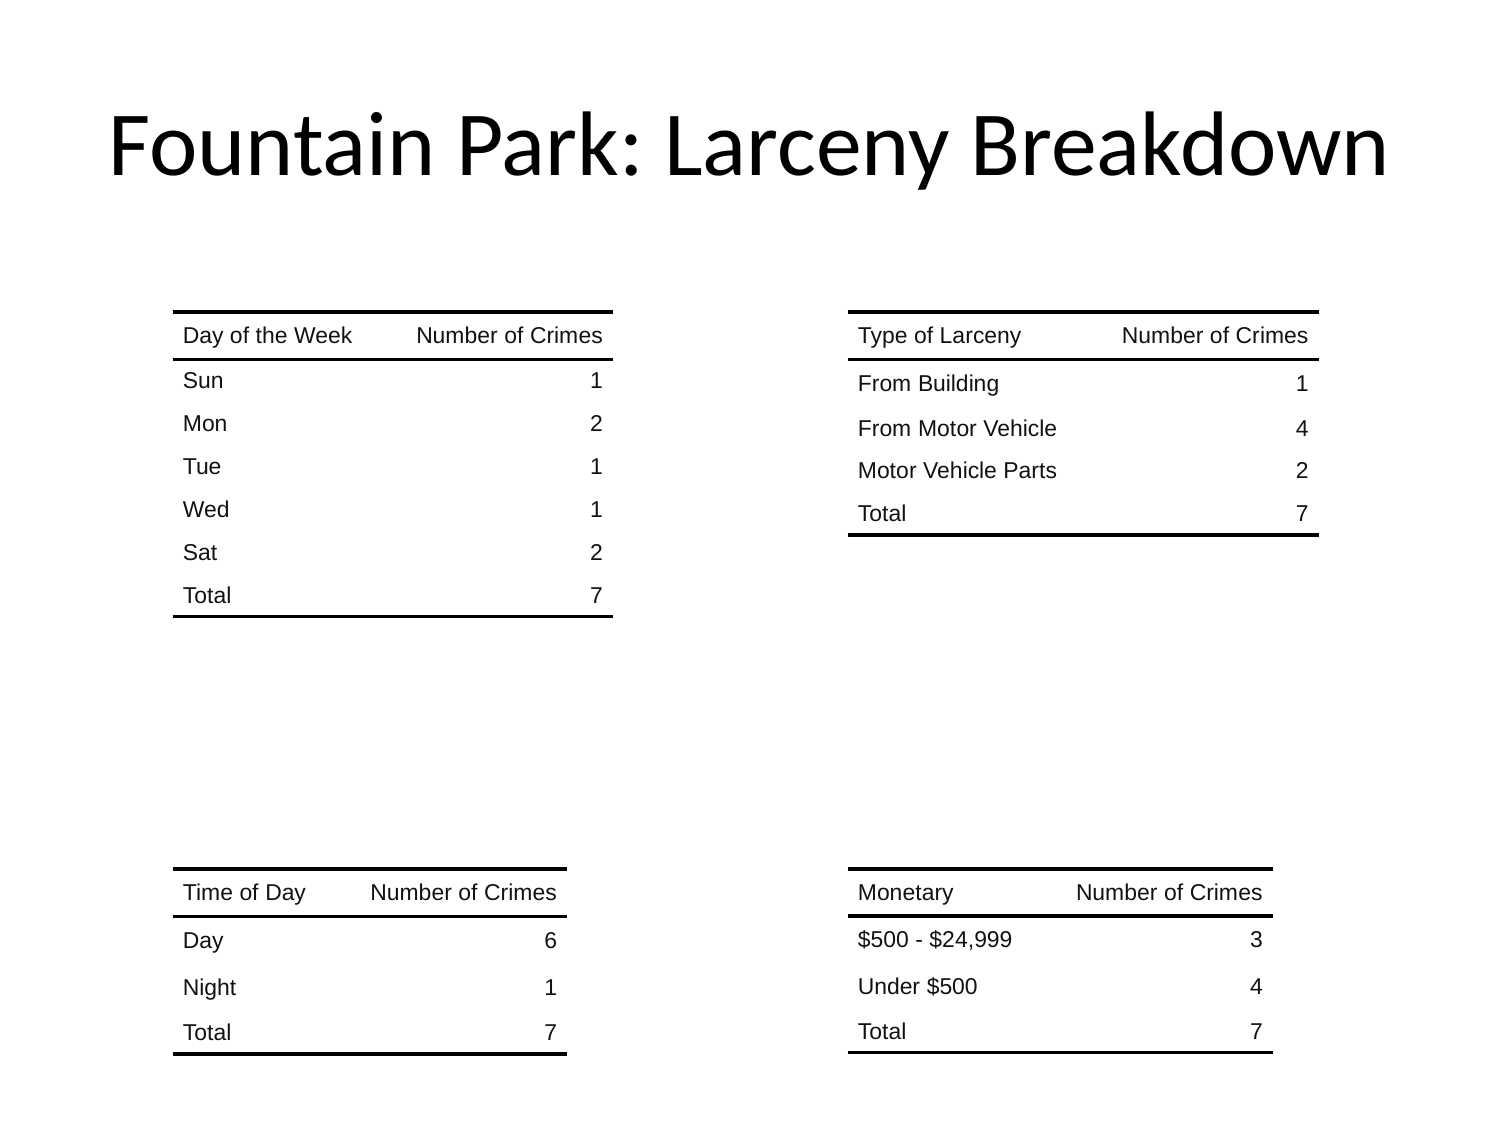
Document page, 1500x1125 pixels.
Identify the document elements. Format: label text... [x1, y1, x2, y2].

table_header Number of Crimes [339, 871, 567, 915]
table_header Number of Crimes [1044, 871, 1273, 914]
table_cell Wed [173, 488, 385, 531]
table_header Monetary [848, 871, 1044, 914]
table_cell 3 [1044, 918, 1273, 963]
table_header Number of Crimes [385, 314, 613, 358]
table_cell Mon [173, 402, 385, 445]
table_header Day of the Week [173, 314, 385, 358]
table_cell Tue [173, 445, 385, 488]
table_header Time of Day [173, 871, 339, 915]
table_cell Total [848, 1010, 1044, 1051]
table_cell $500 - $24,999 [848, 918, 1044, 963]
title Fountain Park: Larceny Breakdown [75, 45, 1425, 233]
table_cell 4 [1044, 963, 1273, 1010]
table_cell Sun [173, 361, 385, 402]
table_cell 7 [339, 1011, 567, 1052]
table_cell Total [173, 1011, 339, 1052]
table_cell 1 [385, 445, 613, 488]
table_cell 7 [1090, 492, 1319, 533]
table_cell Night [173, 964, 339, 1011]
table_cell Motor Vehicle Parts [848, 449, 1090, 492]
table_cell From Motor Vehicle [848, 407, 1090, 449]
table_cell 4 [1090, 407, 1319, 449]
table_cell Under $500 [848, 963, 1044, 1010]
table_cell Day [173, 918, 339, 964]
table_cell Total [173, 574, 385, 615]
table_cell 2 [1090, 449, 1319, 492]
table_cell From Building [848, 361, 1090, 407]
table_cell 1 [1090, 361, 1319, 407]
table_cell 1 [385, 488, 613, 531]
table_header Type of Larceny [848, 314, 1090, 358]
table_cell 1 [339, 964, 567, 1011]
table_cell 1 [385, 361, 613, 402]
table_cell Sat [173, 531, 385, 574]
table_cell 2 [385, 402, 613, 445]
table_cell 7 [1044, 1010, 1273, 1051]
table_cell 7 [385, 574, 613, 615]
table_header Number of Crimes [1090, 314, 1319, 358]
table_cell 6 [339, 918, 567, 964]
table_cell Total [848, 492, 1090, 533]
table_cell 2 [385, 531, 613, 574]
